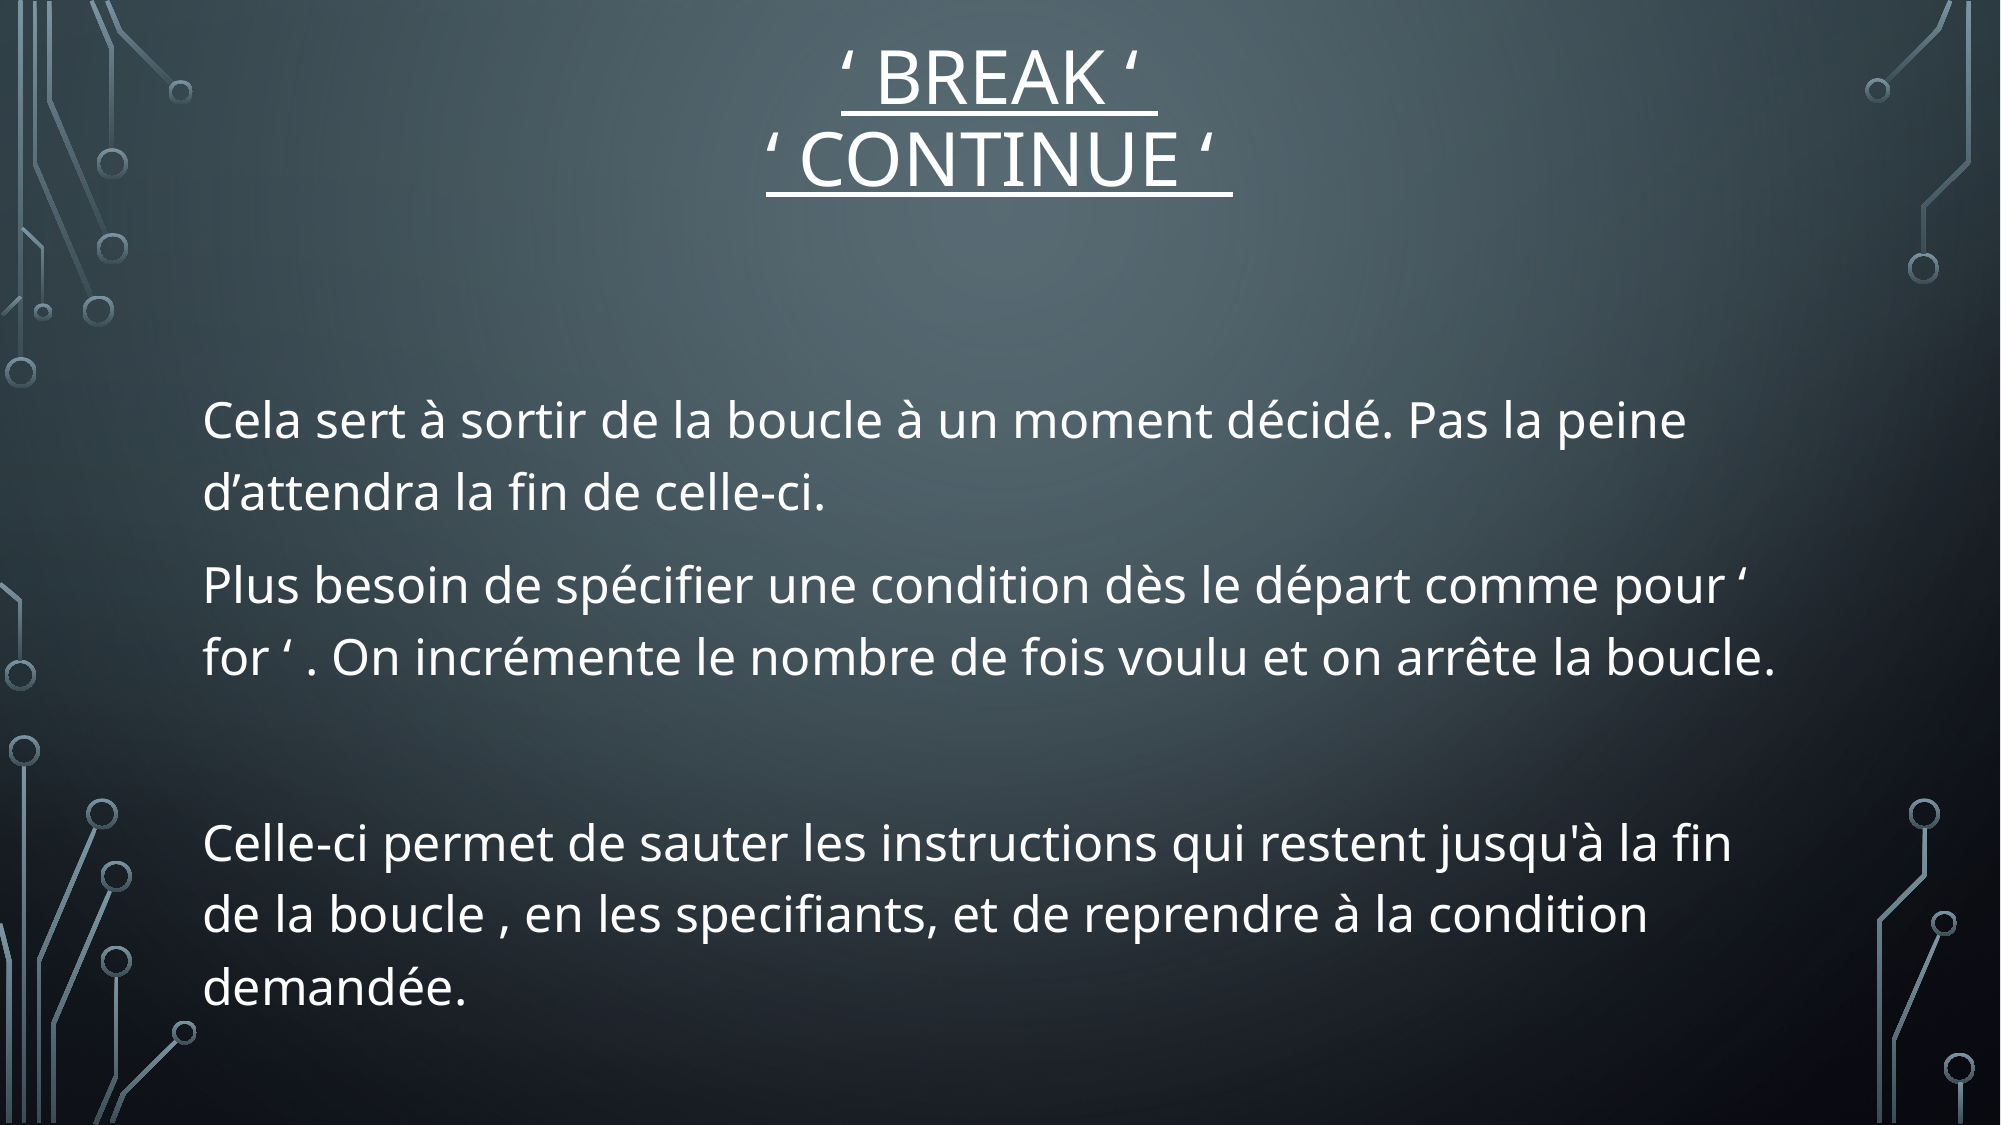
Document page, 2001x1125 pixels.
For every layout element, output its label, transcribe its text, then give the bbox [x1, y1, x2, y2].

title ‘ break ‘ ‘ continue ‘ [187, 0, 1813, 243]
list Cela sert à sortir de la boucle à un moment décidé. Pas la peine d’attendra la fin de celle-ci. Plus besoin de spécifier une condition dès le départ comme pour ‘ for ‘ . On incrémente le nombre de fois voulu et on arrête la boucle. Celle-ci permet de sauter les instructions qui restent jusqu'à la fin de la boucle , en les specifiants, et de reprendre à la condition demandée. [187, 369, 1813, 950]
